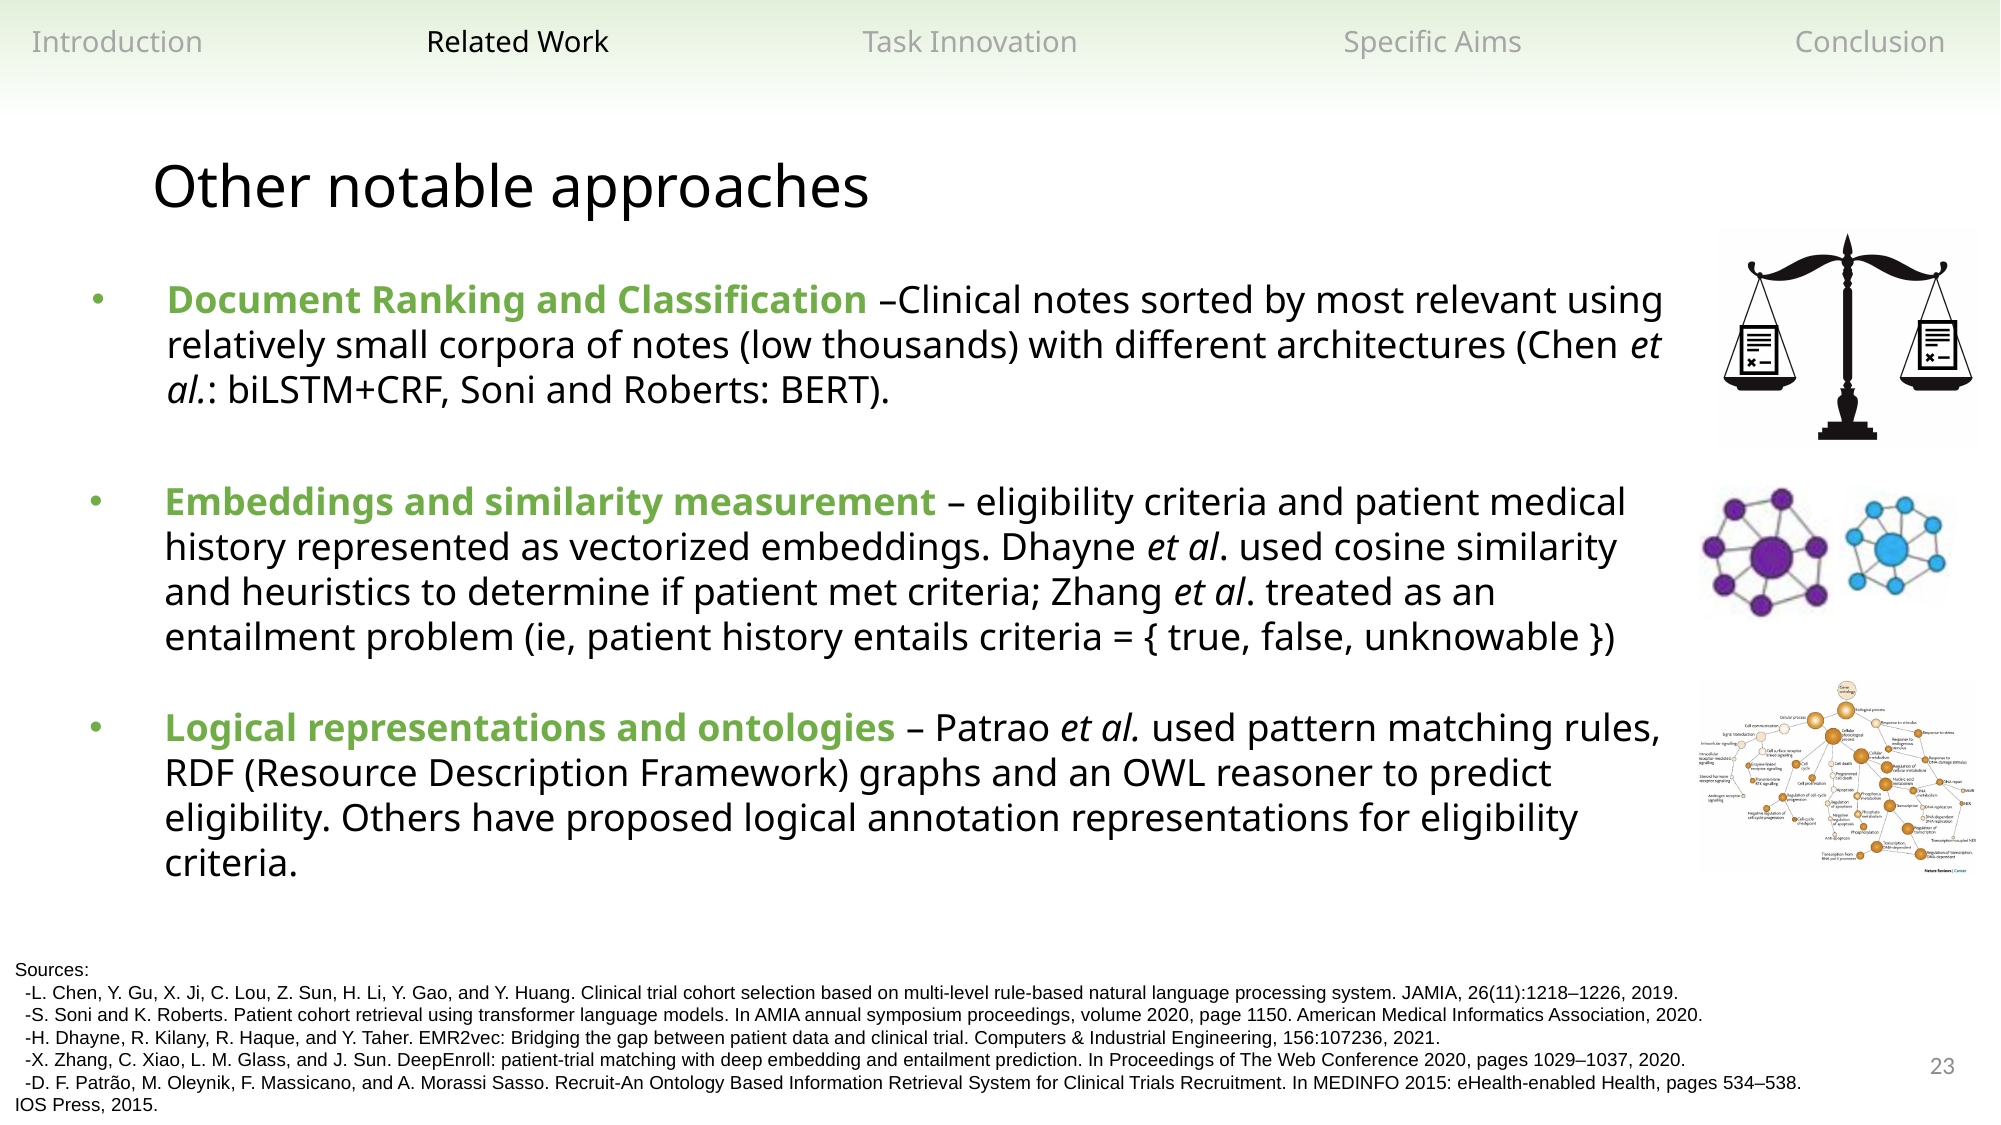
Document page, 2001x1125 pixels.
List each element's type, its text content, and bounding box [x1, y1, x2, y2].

text_box Document Ranking and Classification –Clinical notes sorted by most relevant using relatively small corpora of notes (low thousands) with different architectures (Chen et al.: biLSTM+CRF, Soni and Roberts: BERT). [76, 268, 1711, 483]
picture [1699, 483, 1958, 622]
text_box Logical representations and ontologies – Patrao et al. used pattern matching rules, RDF (Resource Description Framework) graphs and an OWL reasoner to predict eligibility. Others have proposed logical annotation representations for eligibility criteria. [74, 696, 1709, 962]
text_box Embeddings and similarity measurement – eligibility criteria and patient medical history represented as vectorized embeddings. Dhayne et al. used cosine similarity and heuristics to determine if patient met criteria; Zhang et al. treated as an entailment problem (ie, patient history entails criteria = { true, false, unknowable }) [74, 470, 1709, 666]
picture [1698, 680, 1977, 874]
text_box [24, 15, 1958, 67]
text_box Sources: -L. Chen, Y. Gu, X. Ji, C. Lou, Z. Sun, H. Li, Y. Gao, and Y. Huang. Clinical trial cohort selection based on multi-level rule-based natural language processing system. JAMIA, 26(11):1218–1226, 2019. -S. Soni and K. Roberts. Patient cohort retrieval using transformer language models. In AMIA annual symposium proceedings, volume 2020, page 1150. American Medical Informatics Association, 2020. -H. Dhayne, R. Kilany, R. Haque, and Y. Taher. EMR2vec: Bridging the gap between patient data and clinical trial. Computers & Industrial Engineering, 156:107236, 2021. -X. Zhang, C. Xiao, L. M. Glass, and J. Sun. DeepEnroll: patient-trial matching with deep embedding and entailment prediction. In Proceedings of The Web Conference 2020, pages 1029–1037, 2020. -D. F. Patrão, M. Oleynik, F. Massicano, and A. Morassi Sasso. Recruit-An Ontology Based Information Retrieval System for Clinical Trials Recruitment. In MEDINFO 2015: eHealth-enabled Health, pages 534–538. IOS Press, 2015. [0, 950, 2000, 1123]
picture [1716, 227, 1980, 446]
text_box Other notable approaches [137, 141, 1800, 227]
